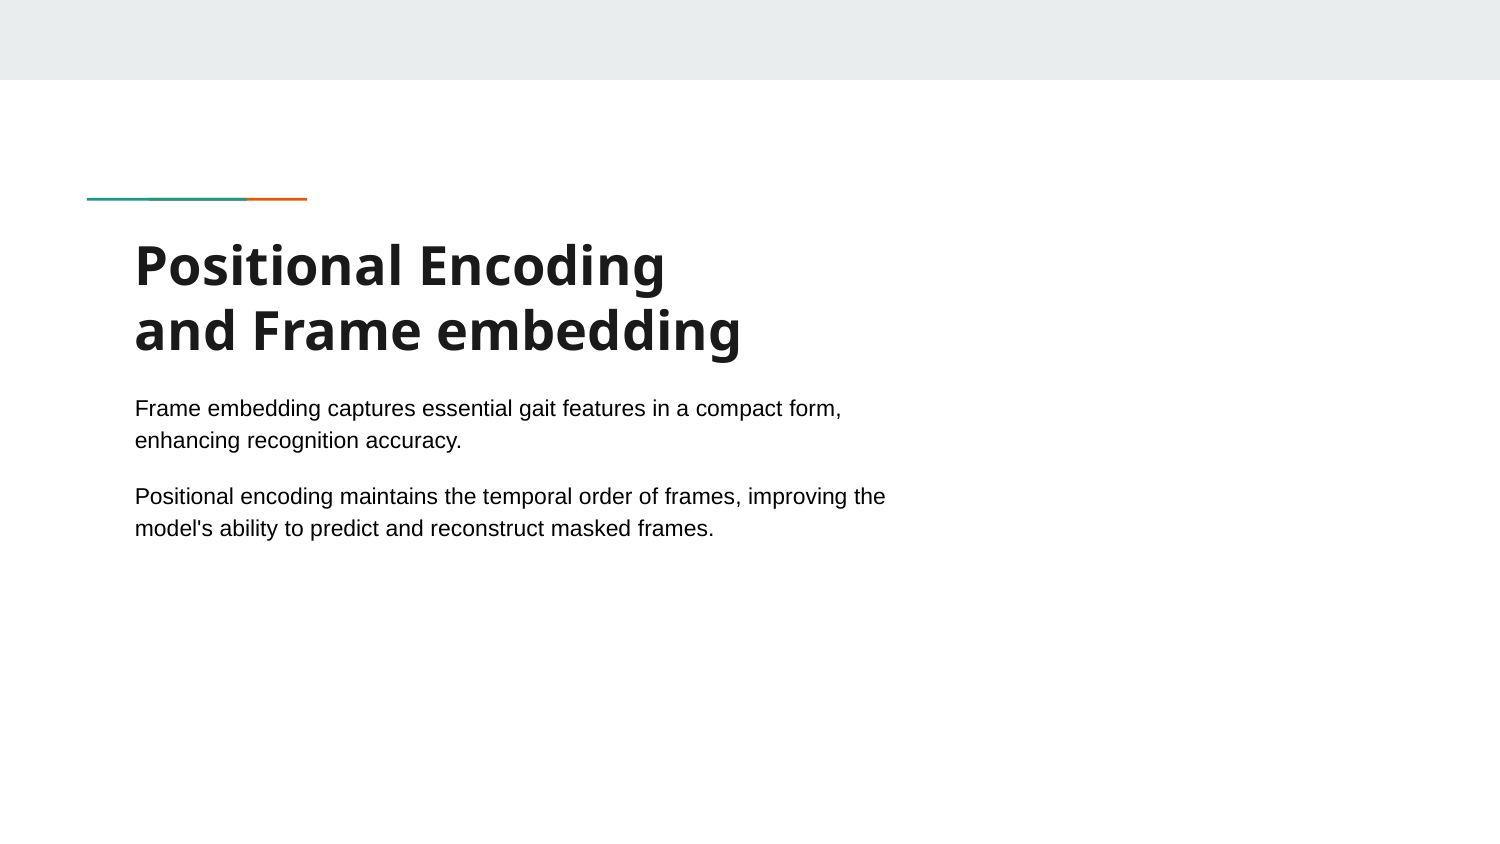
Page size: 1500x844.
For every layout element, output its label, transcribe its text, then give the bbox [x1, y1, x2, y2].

title Positional Encoding and Frame embedding [119, 216, 759, 374]
list Frame embedding captures essential gait features in a compact form, enhancing recognition accuracy. Positional encoding maintains the temporal order of frames, improving the model's ability to predict and reconstruct masked frames. [119, 374, 932, 811]
